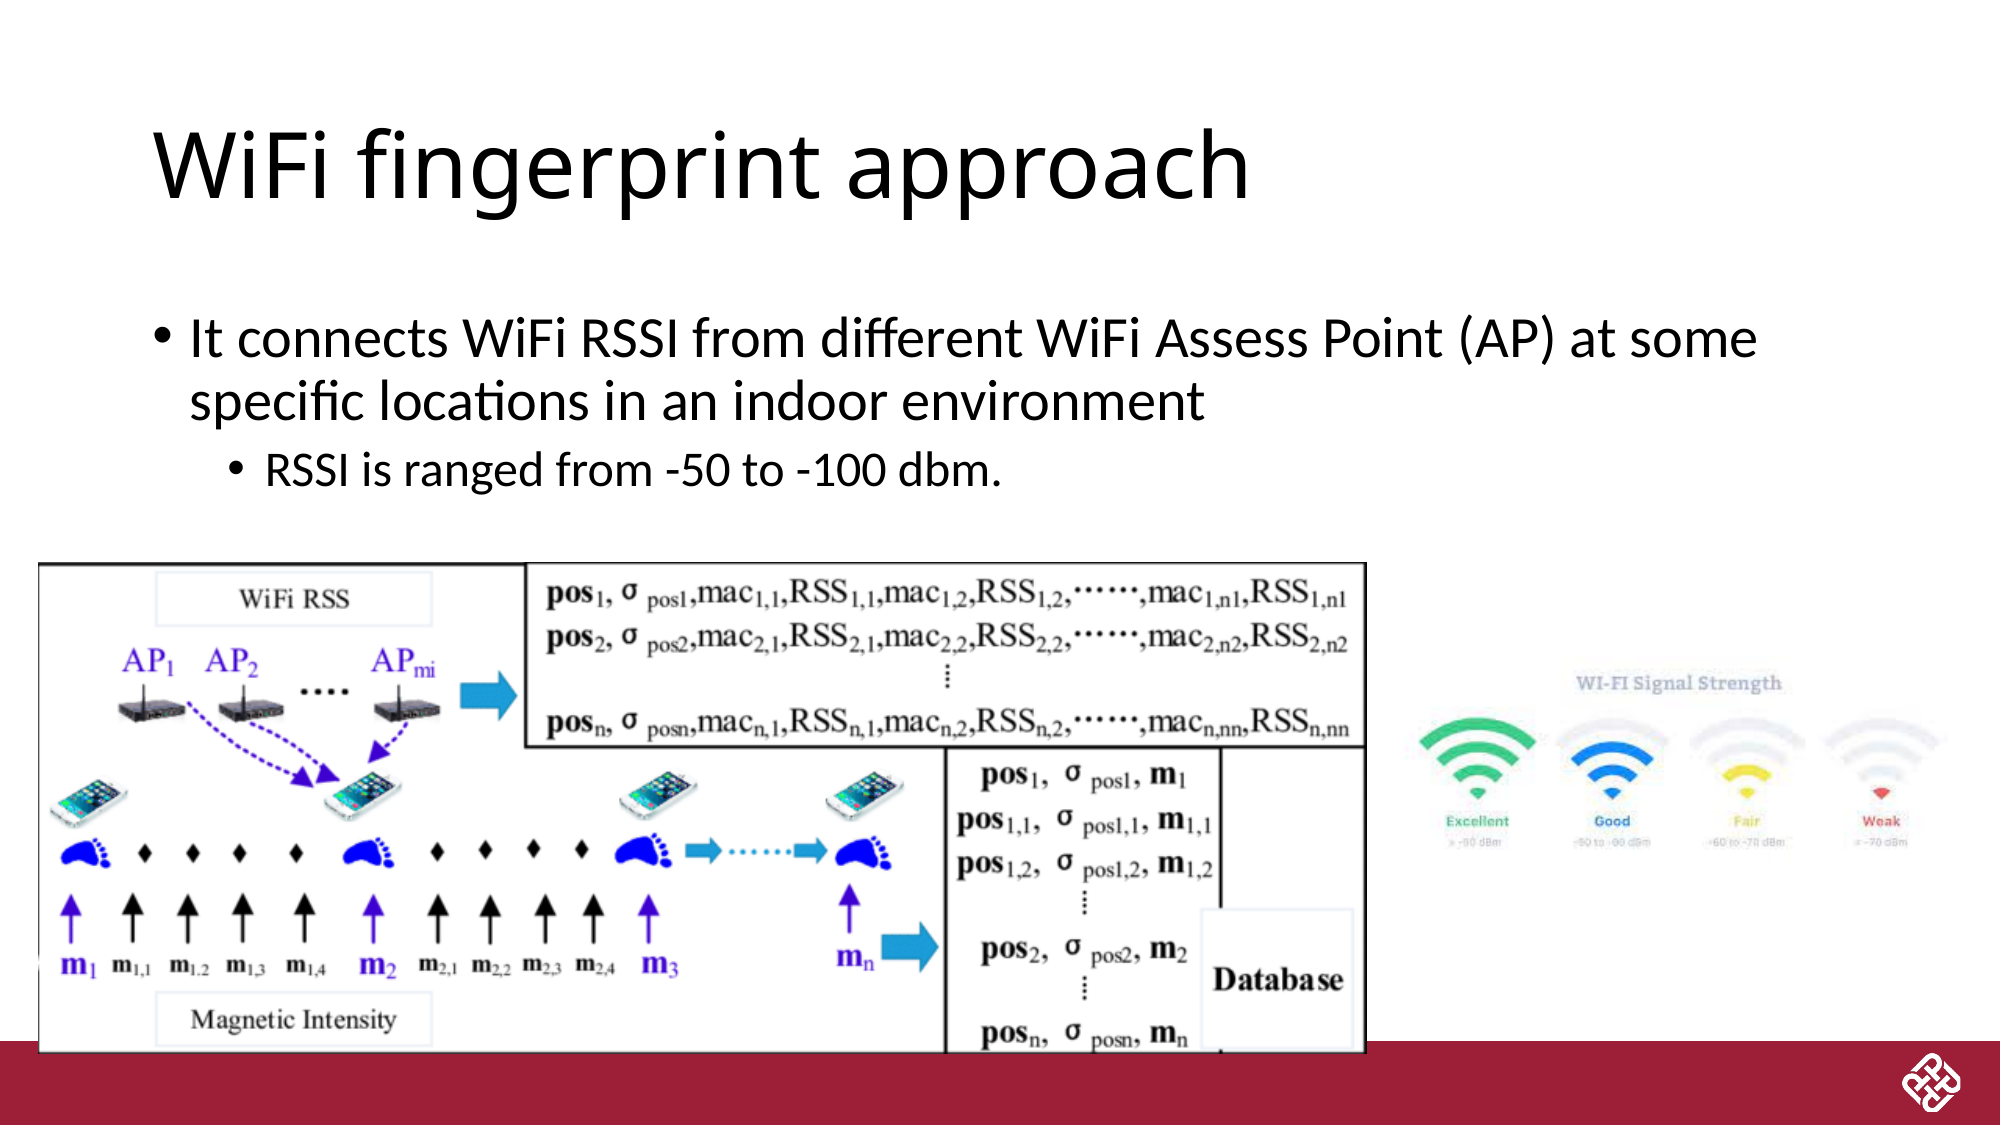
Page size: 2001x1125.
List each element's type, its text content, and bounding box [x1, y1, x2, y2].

picture [1380, 656, 1980, 874]
list It connects WiFi RSSI from different WiFi Assess Point (AP) at some specific locations in an indoor environment RSSI is ranged from -50 to -100 dbm. [137, 299, 1863, 1014]
title WiFi fingerprint approach [137, 59, 1863, 278]
picture [0, 562, 2000, 1125]
